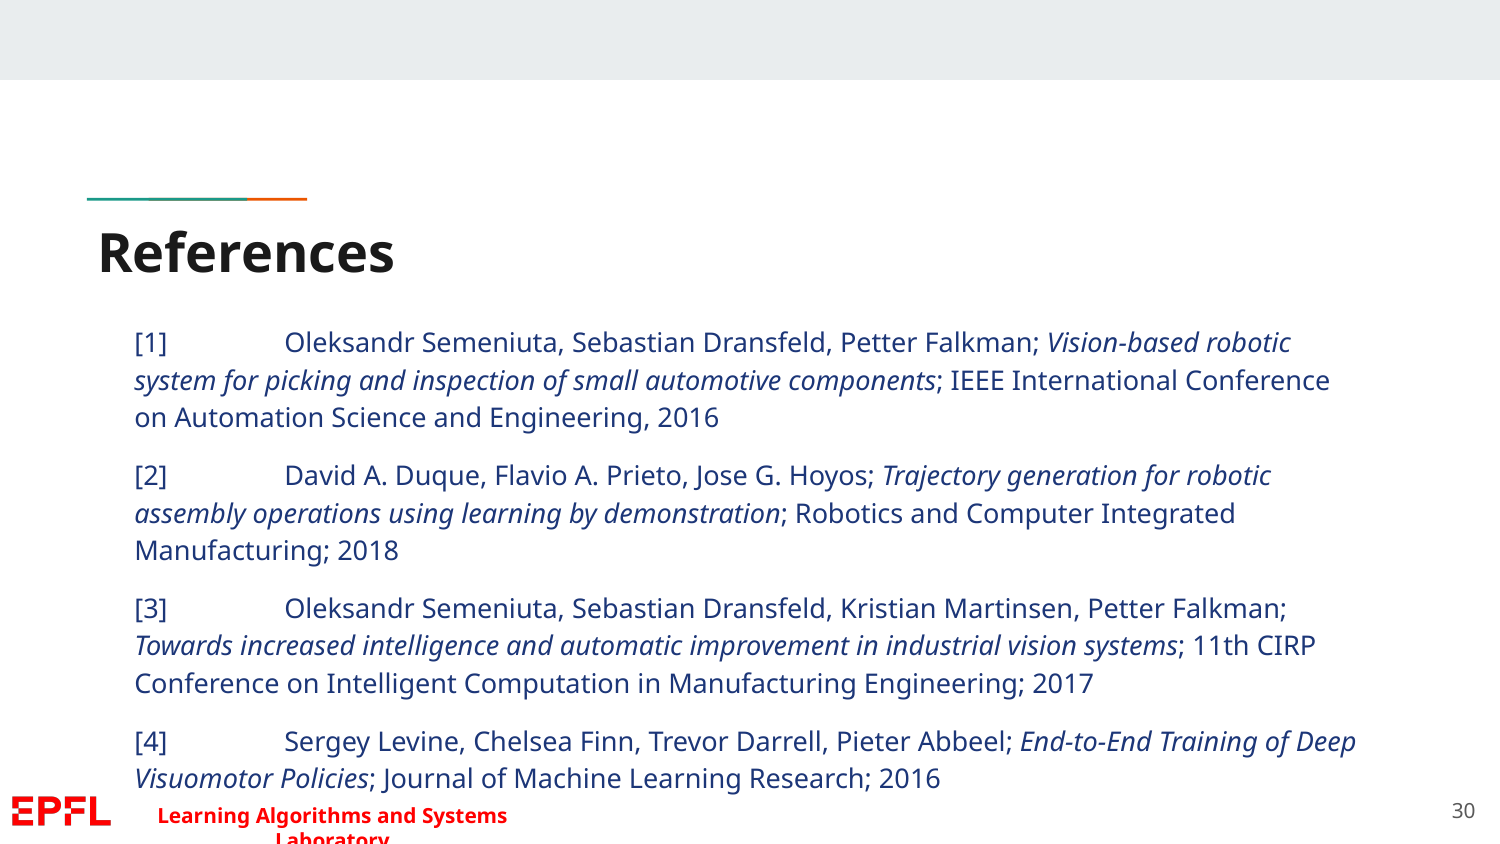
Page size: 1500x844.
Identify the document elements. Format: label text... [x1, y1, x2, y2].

list [1] Oleksandr Semeniuta, Sebastian Dransfeld, Petter Falkman; Vision-based robotic system for picking and inspection of small automotive components; IEEE International Conference on Automation Science and Engineering, 2016 [2] David A. Duque, Flavio A. Prieto, Jose G. Hoyos; Trajectory generation for robotic assembly operations using learning by demonstration; Robotics and Computer Integrated Manufacturing; 2018 [3] Oleksandr Semeniuta, Sebastian Dransfeld, Kristian Martinsen, Petter Falkman; Towards increased intelligence and automatic improvement in industrial vision systems; 11th CIRP Conference on Intelligent Computation in Manufacturing Engineering; 2017 [4] Sergey Levine, Chelsea Finn, Trevor Darrell, Pieter Abbeel; End-to-End Training of Deep Visuomotor Policies; Journal of Machine Learning Research; 2016 [119, 306, 1381, 762]
picture [0, 784, 123, 838]
title References [82, 203, 1344, 292]
slide_number ‹#› [1400, 779, 1491, 844]
